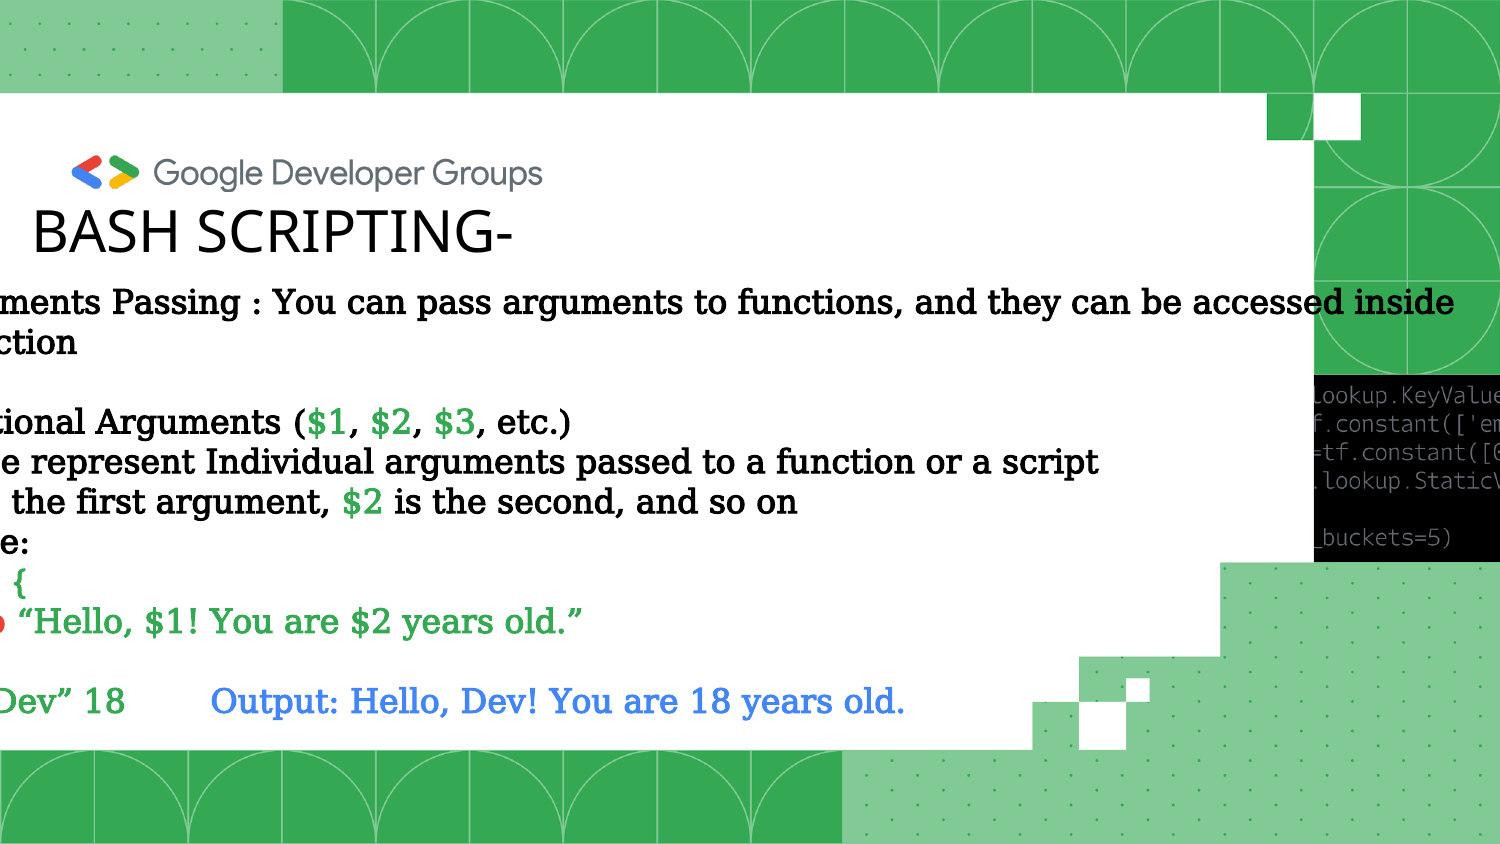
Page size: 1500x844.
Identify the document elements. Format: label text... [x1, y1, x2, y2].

text_box 9. Arguments Passing : You can pass arguments to functions, and they can be accessed inside the function Positional Arguments ($1, $2, $3, etc.) These represent Individual arguments passed to a function or a script $1 is the first argument, $2 is the second, and so on Example: greet( ) { echo “Hello, $1! You are $2 years old.” } greet “Dev” 18 Output: Hello, Dev! You are 18 years old. [0, 272, 1472, 727]
text_box BASH SCRIPTING- [16, 187, 1318, 272]
picture [0, 0, 1500, 844]
